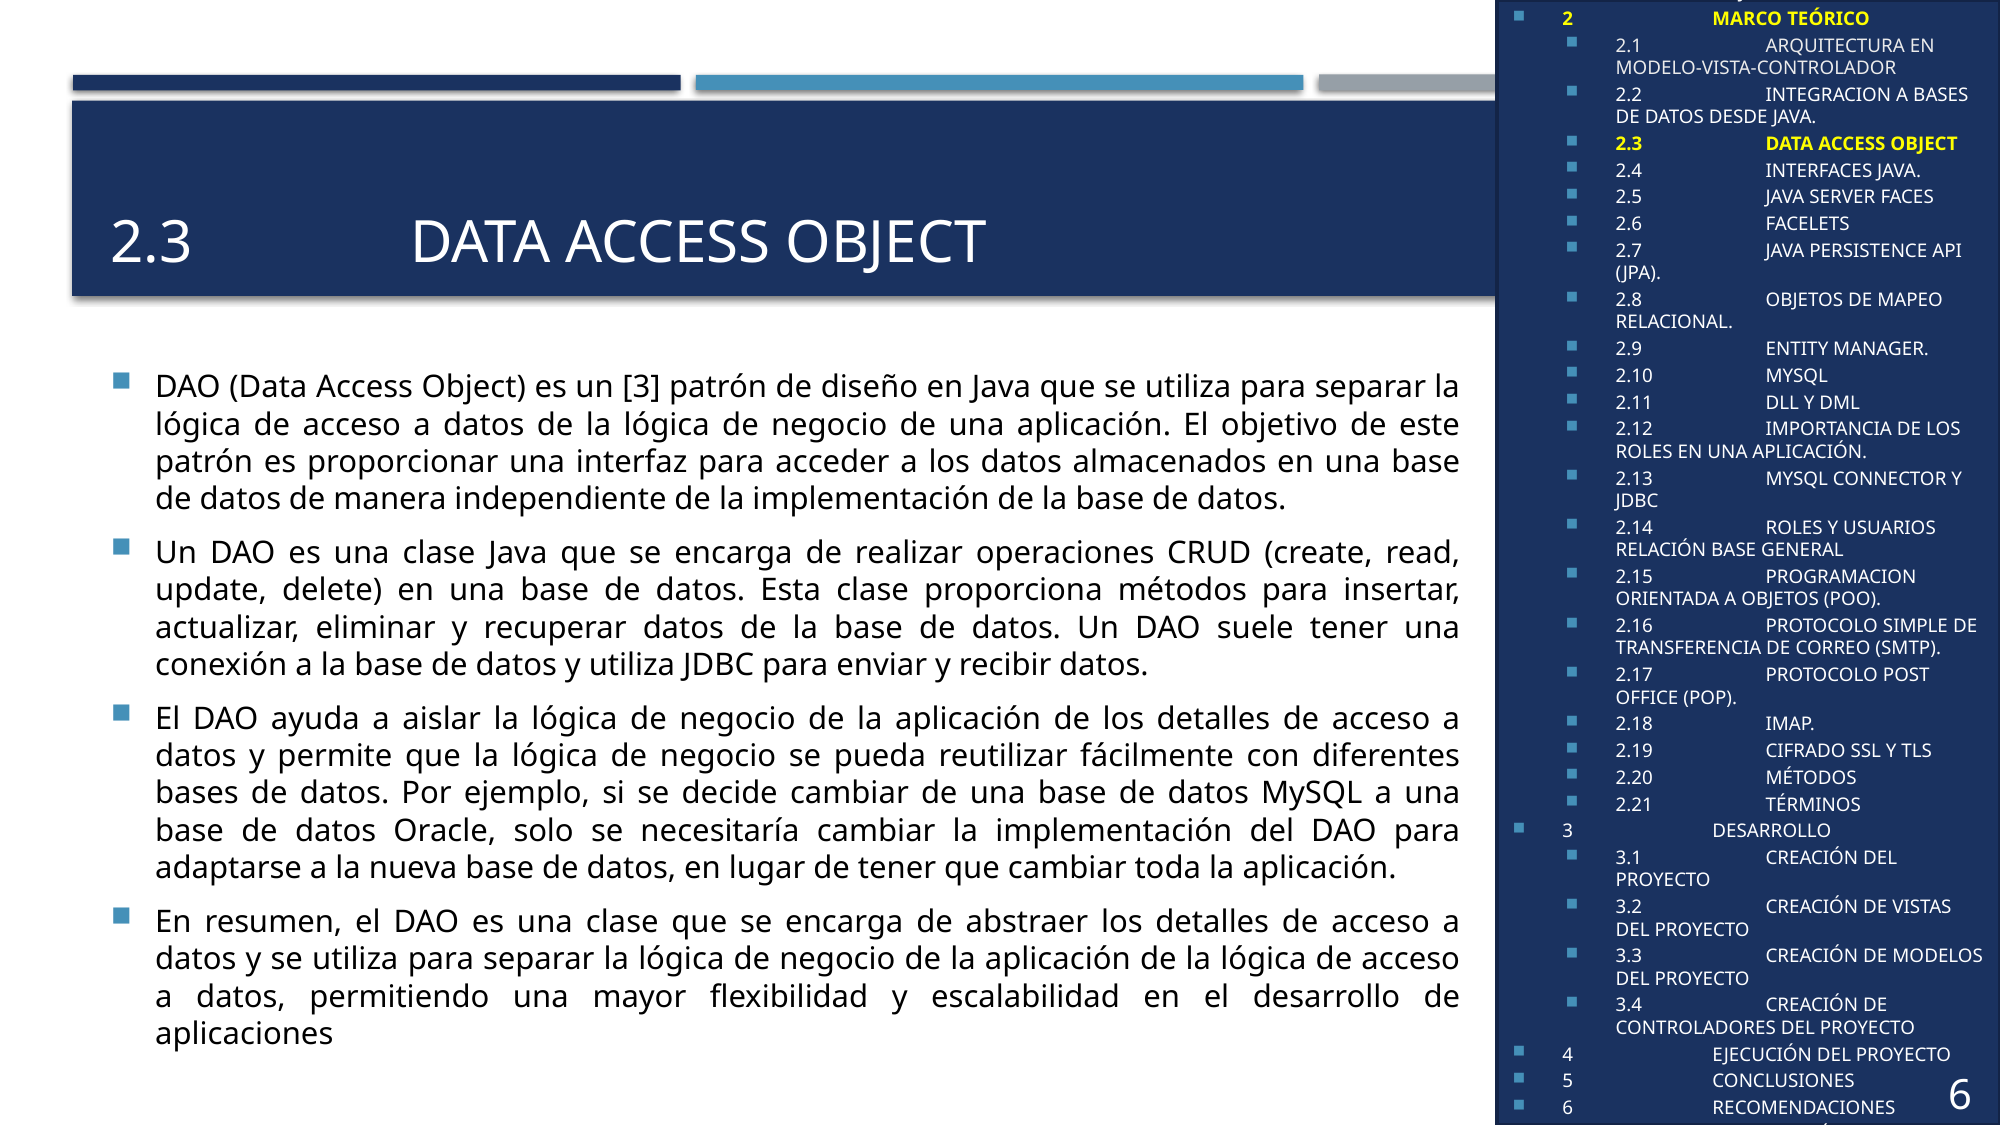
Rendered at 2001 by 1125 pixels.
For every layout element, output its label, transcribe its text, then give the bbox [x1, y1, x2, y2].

title 2.3 DATA ACCESS OBJECT [95, 115, 1490, 282]
list DAO (Data Access Object) es un [3] patrón de diseño en Java que se utiliza para separar la lógica de acceso a datos de la lógica de negocio de una aplicación. El objetivo de este patrón es proporcionar una interfaz para acceder a los datos almacenados en una base de datos de manera independiente de la implementación de la base de datos. Un DAO es una clase Java que se encarga de realizar operaciones CRUD (create, read, update, delete) en una base de datos. Esta clase proporciona métodos para insertar, actualizar, eliminar y recuperar datos de la base de datos. Un DAO suele tener una conexión a la base de datos y utiliza JDBC para enviar y recibir datos. El DAO ayuda a aislar la lógica de negocio de la aplicación de los detalles de acceso a datos y permite que la lógica de negocio se pueda reutilizar fácilmente con diferentes bases de datos. Por ejemplo, si se decide cambiar de una base de datos MySQL a una base de datos Oracle, solo se necesitaría cambiar la implementación del DAO para adaptarse a la nueva base de datos, en lugar de tener que cambiar toda la aplicación. En resumen, el DAO es una clase que se encarga de abstraer los detalles de acceso a datos y se utiliza para separar la lógica de negocio de la aplicación de la lógica de acceso a datos, permitiendo una mayor flexibilidad y escalabilidad en el desarrollo de aplicaciones [95, 357, 1476, 1060]
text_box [1496, 0, 2000, 1125]
